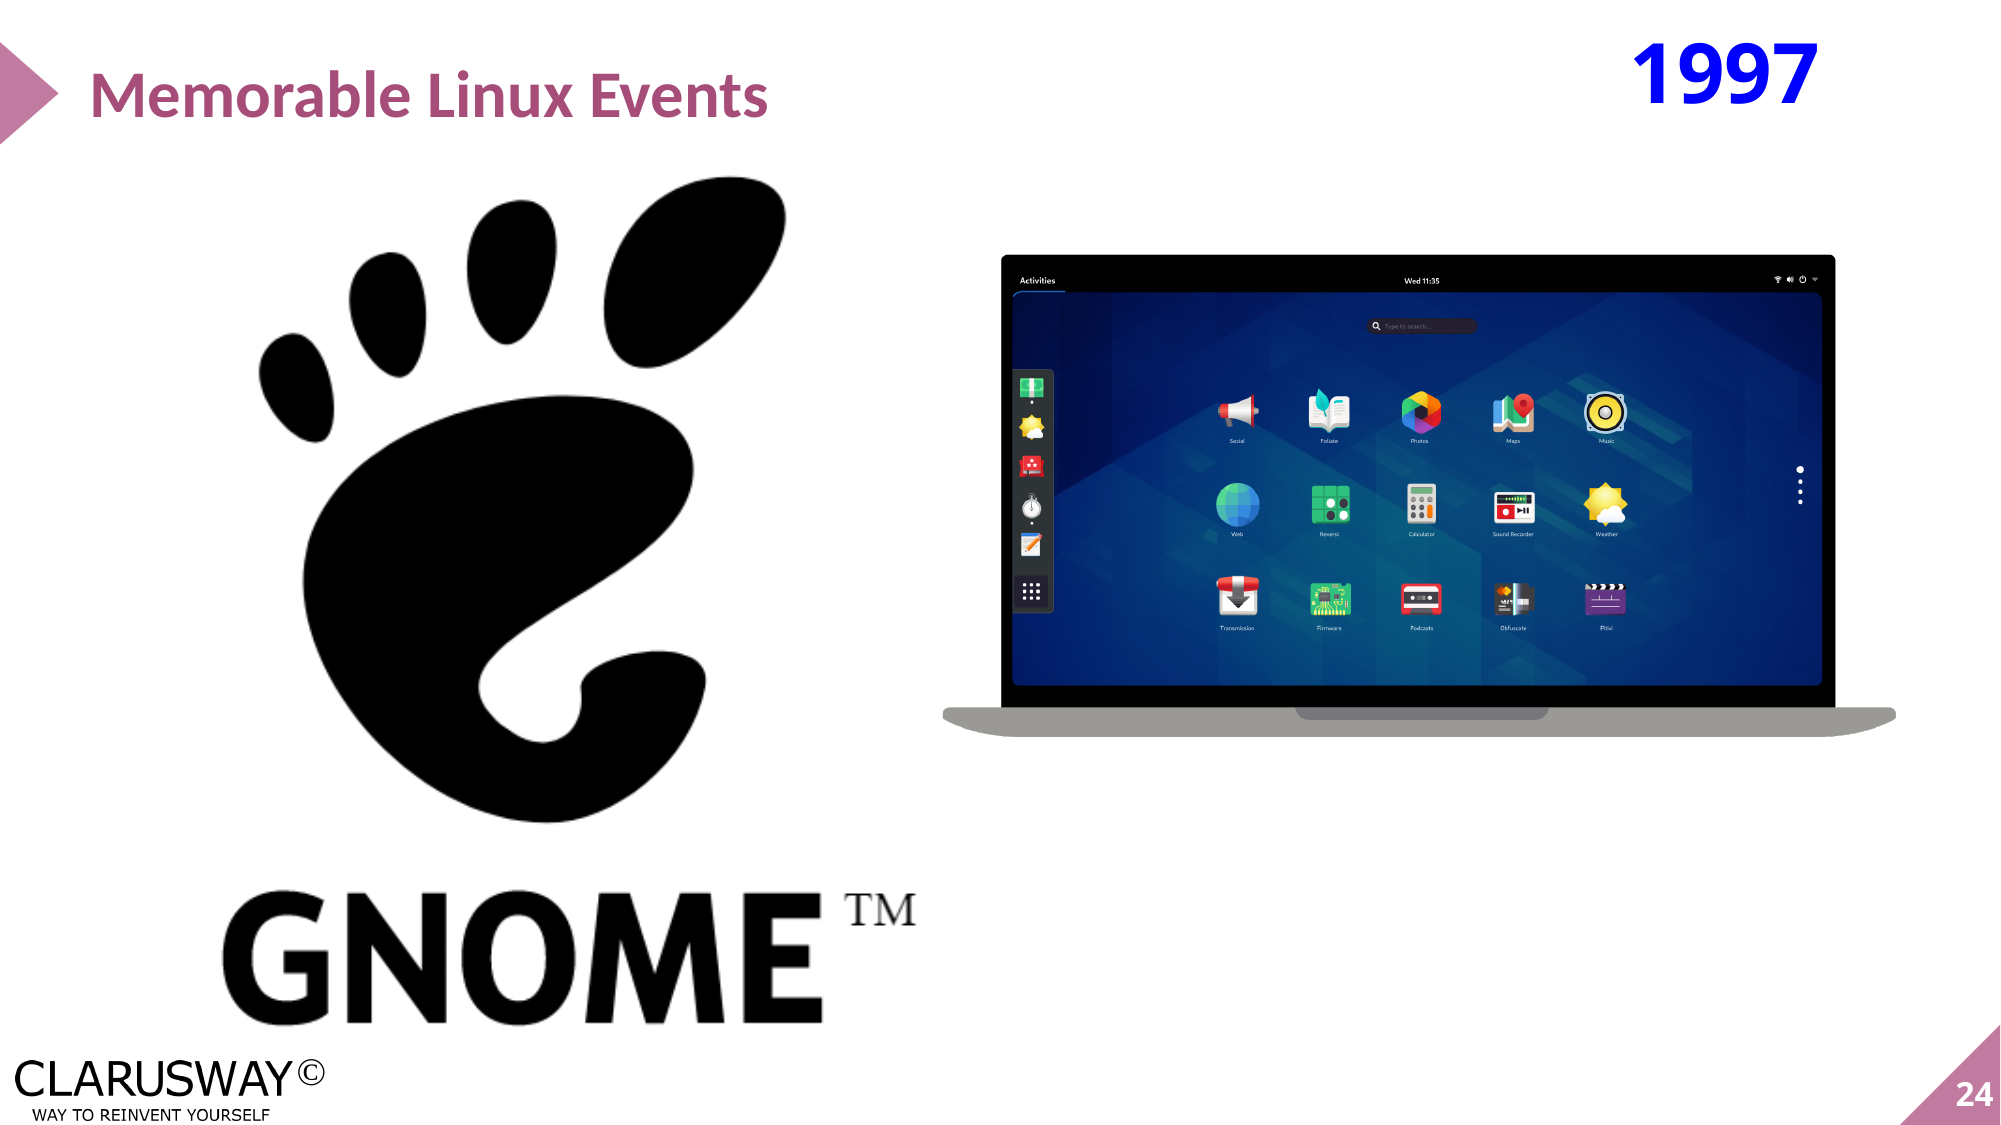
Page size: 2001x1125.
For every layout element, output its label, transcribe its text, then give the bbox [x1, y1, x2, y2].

text_box Memorable Linux Events [69, 31, 1128, 145]
text_box 1997 [1455, 0, 1994, 145]
slide_number 24 [1948, 1079, 1994, 1119]
picture [15, 1060, 293, 1121]
picture [190, 144, 1924, 1059]
